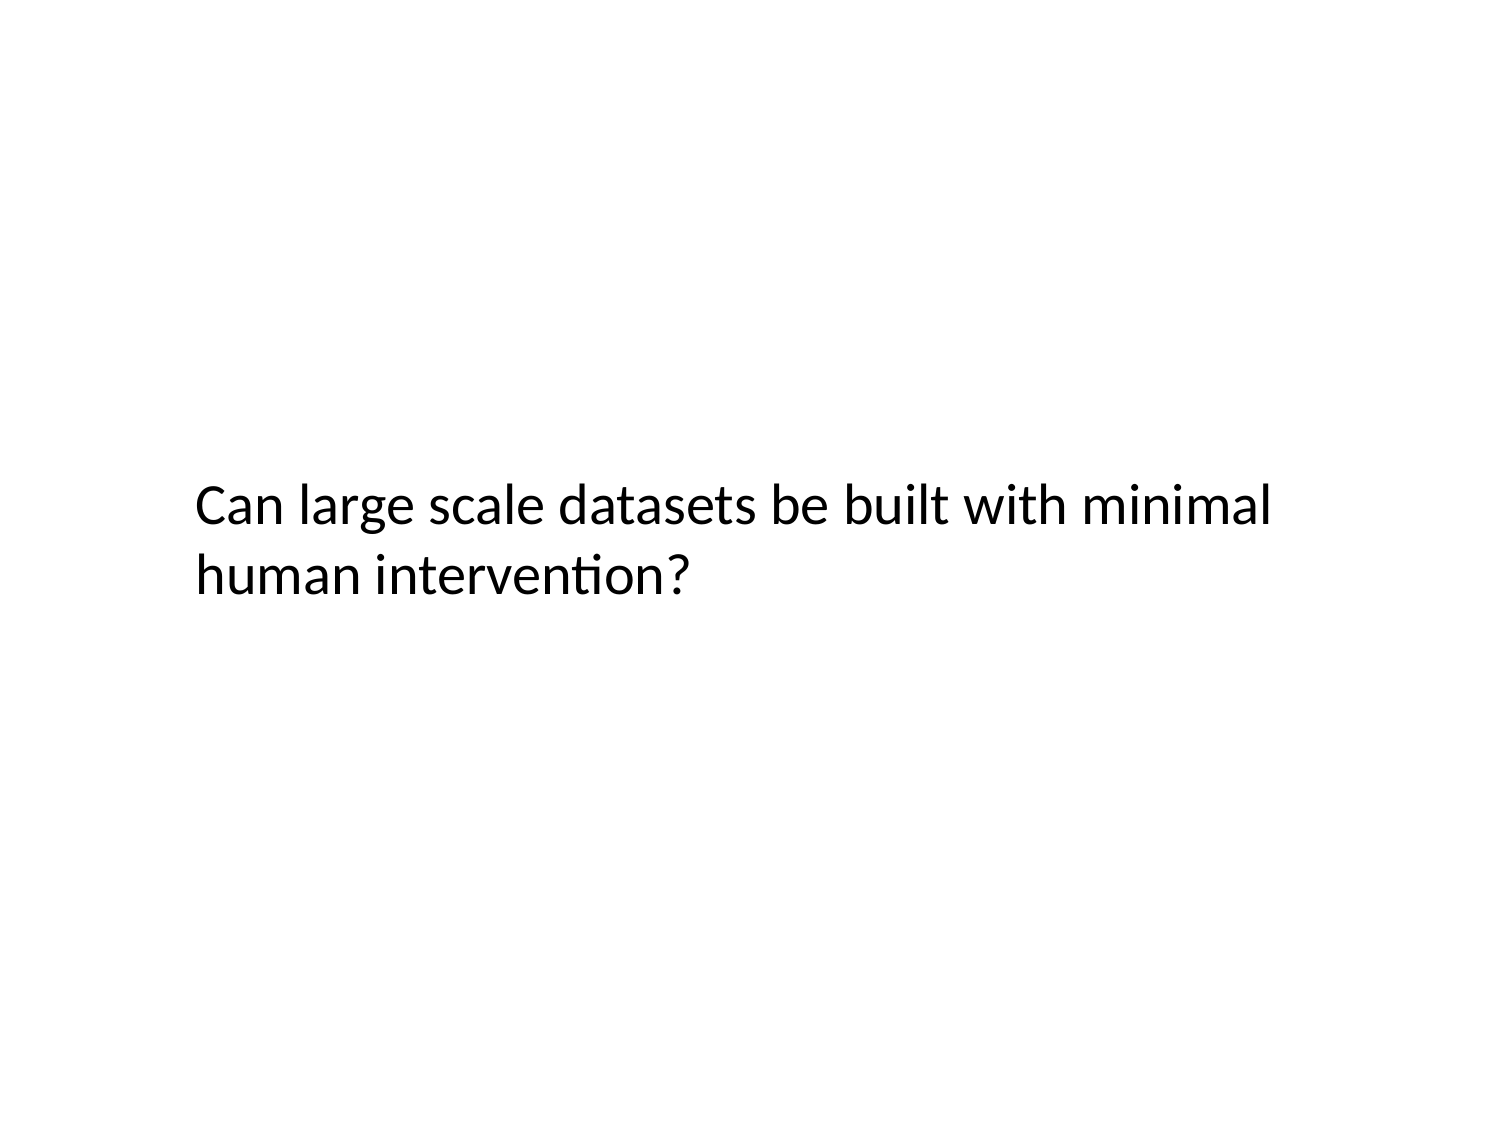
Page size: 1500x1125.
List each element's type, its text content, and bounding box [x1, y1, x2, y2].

text_box Can large scale datasets be built with minimal human intervention? [180, 458, 1319, 664]
